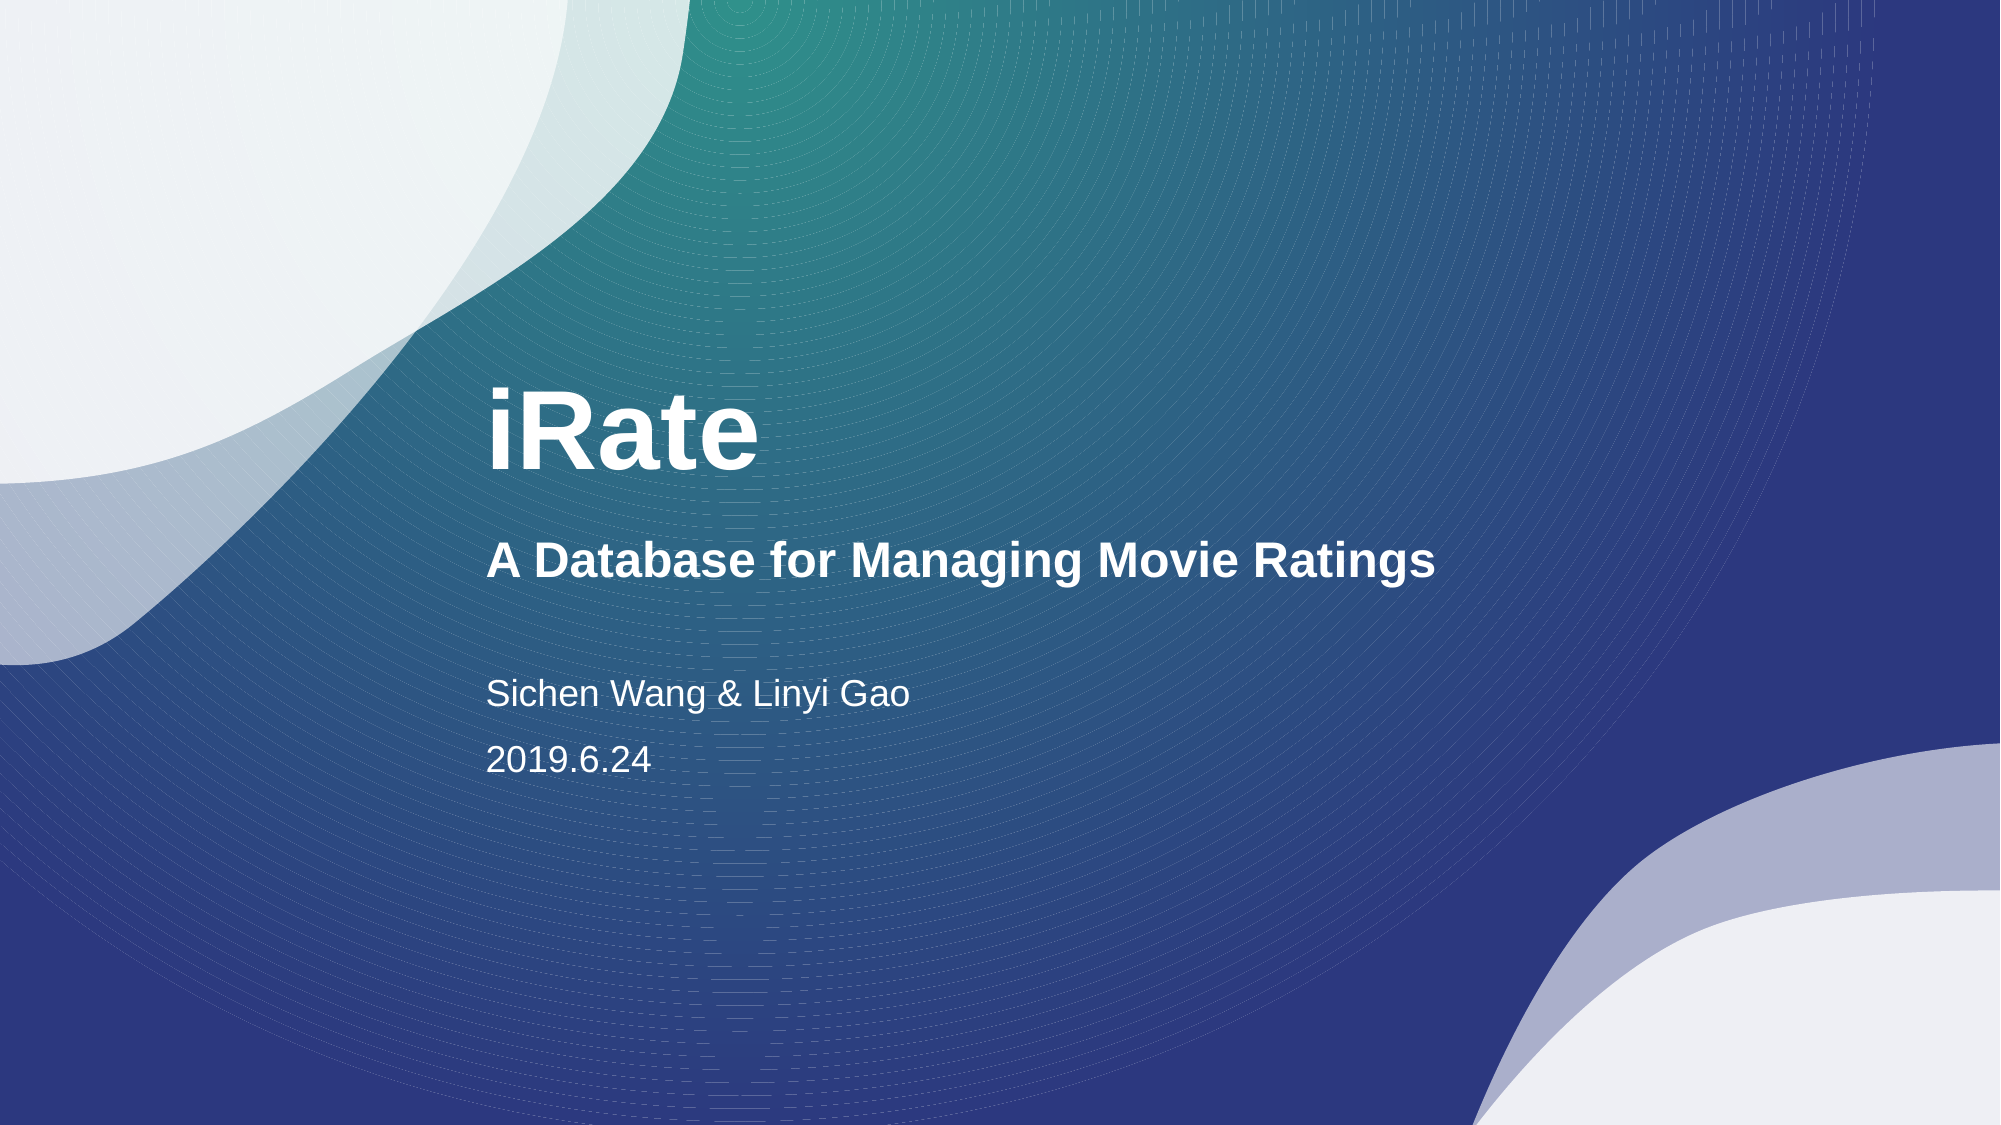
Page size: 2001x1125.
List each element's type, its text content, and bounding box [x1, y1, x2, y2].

list Sichen Wang & Linyi Gao 2019.6.24 [477, 661, 1805, 890]
list iRate [477, 348, 1805, 519]
list A Database for Managing Movie Ratings [477, 519, 1805, 618]
